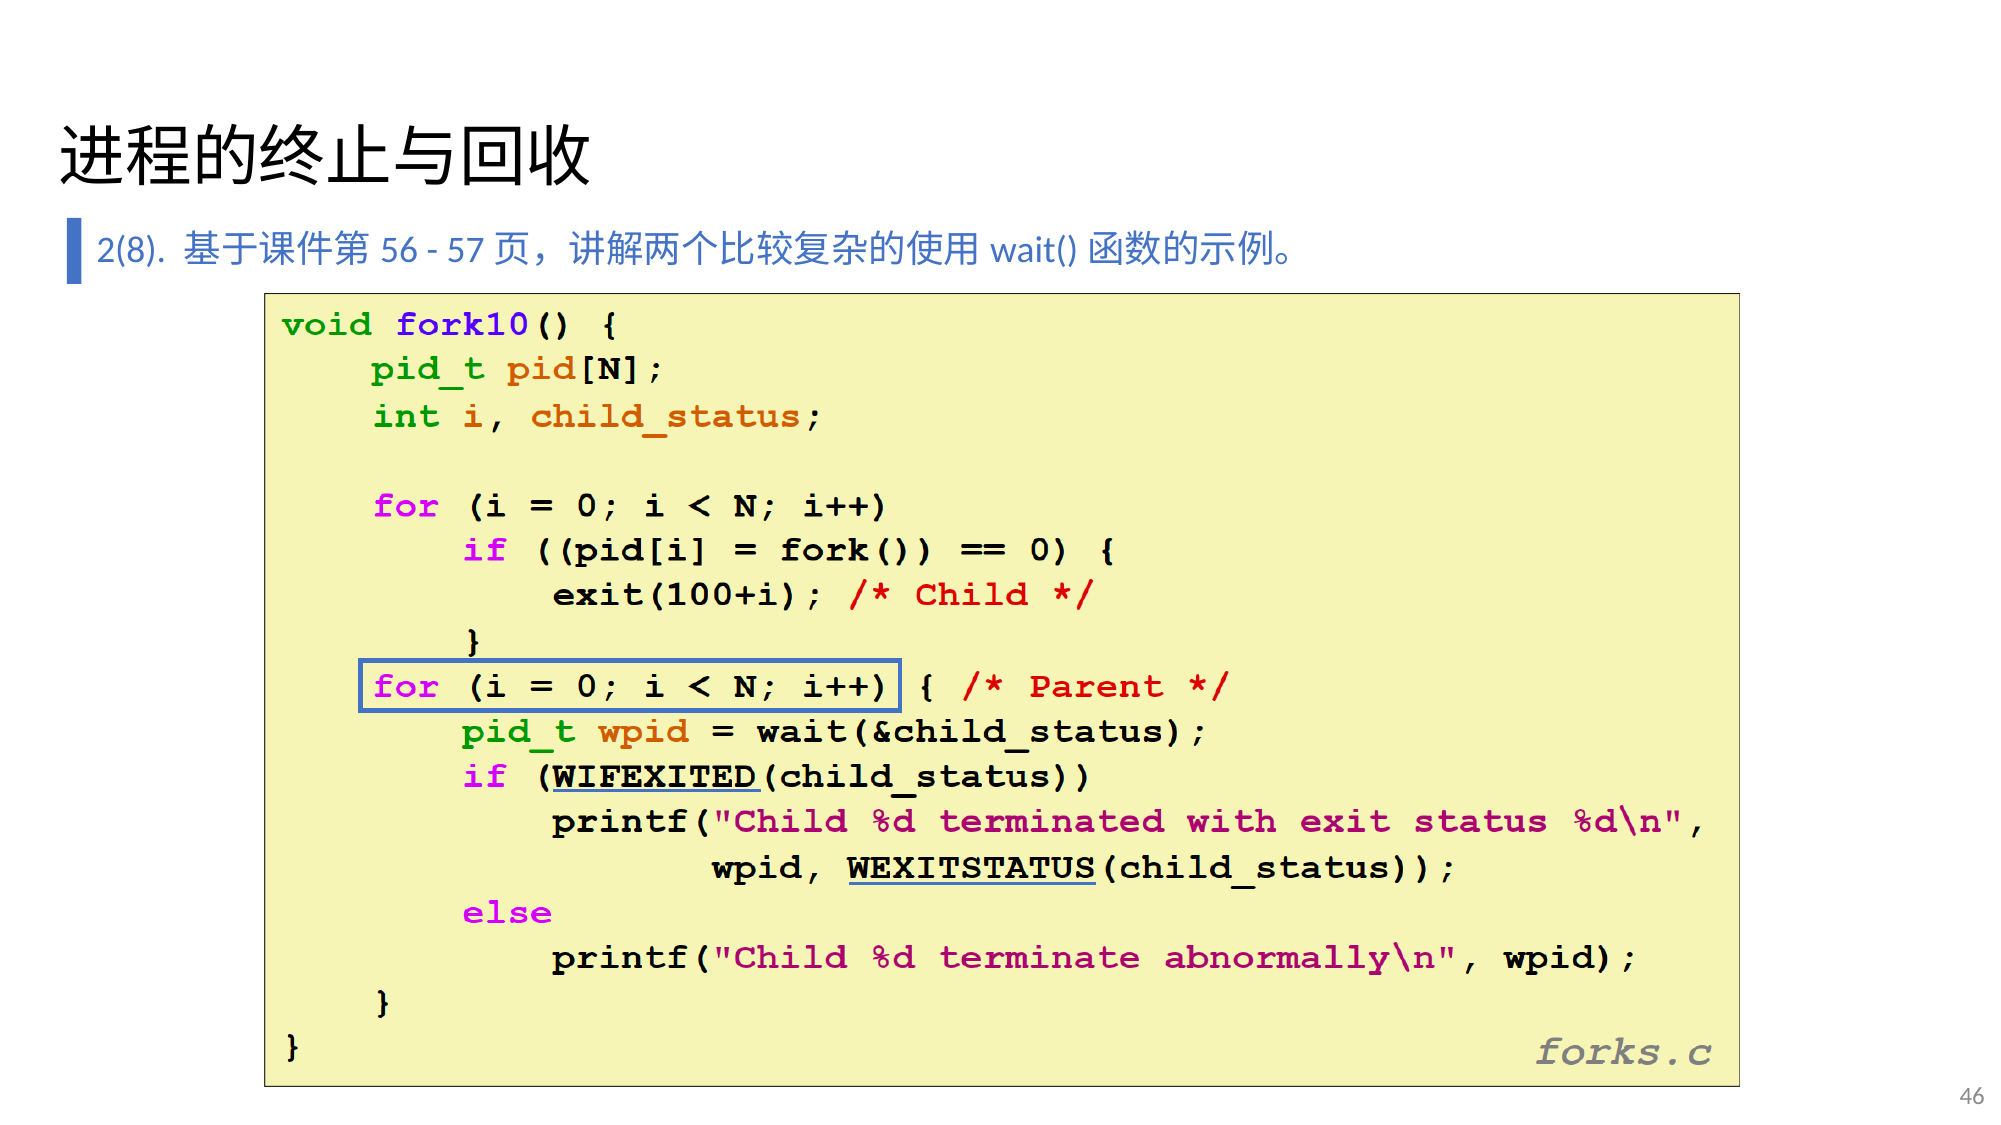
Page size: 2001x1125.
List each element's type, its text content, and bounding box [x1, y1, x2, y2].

text_box [66, 217, 83, 285]
text_box 进程的终止与回收 [44, 106, 882, 201]
text_box 2(8). 基于课件第56 - 57页，讲解两个比较复杂的使用wait()函数的示例。 [83, 217, 1438, 278]
picture [255, 283, 1745, 1093]
slide_number 46 [1550, 1065, 2000, 1125]
